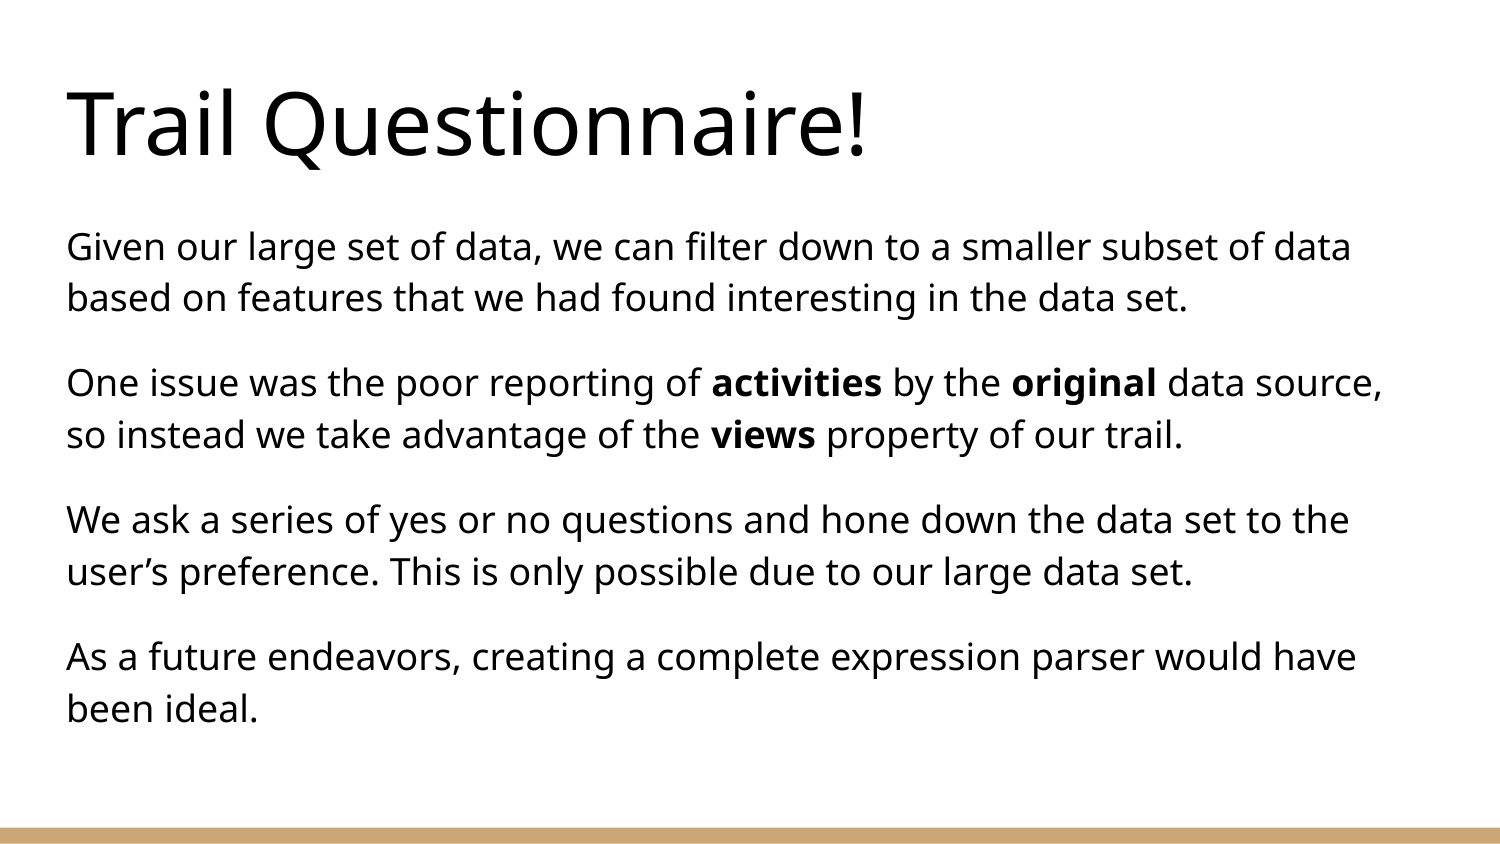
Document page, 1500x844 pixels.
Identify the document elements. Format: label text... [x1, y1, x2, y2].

list Given our large set of data, we can filter down to a smaller subset of data based on features that we had found interesting in the data set. One issue was the poor reporting of activities by the original data source, so instead we take advantage of the views property of our trail. We ask a series of yes or no questions and hone down the data set to the user’s preference. This is only possible due to our large data set. As a future endeavors, creating a complete expression parser would have been ideal. [51, 200, 1449, 752]
title Trail Questionnaire! [51, 51, 1449, 189]
